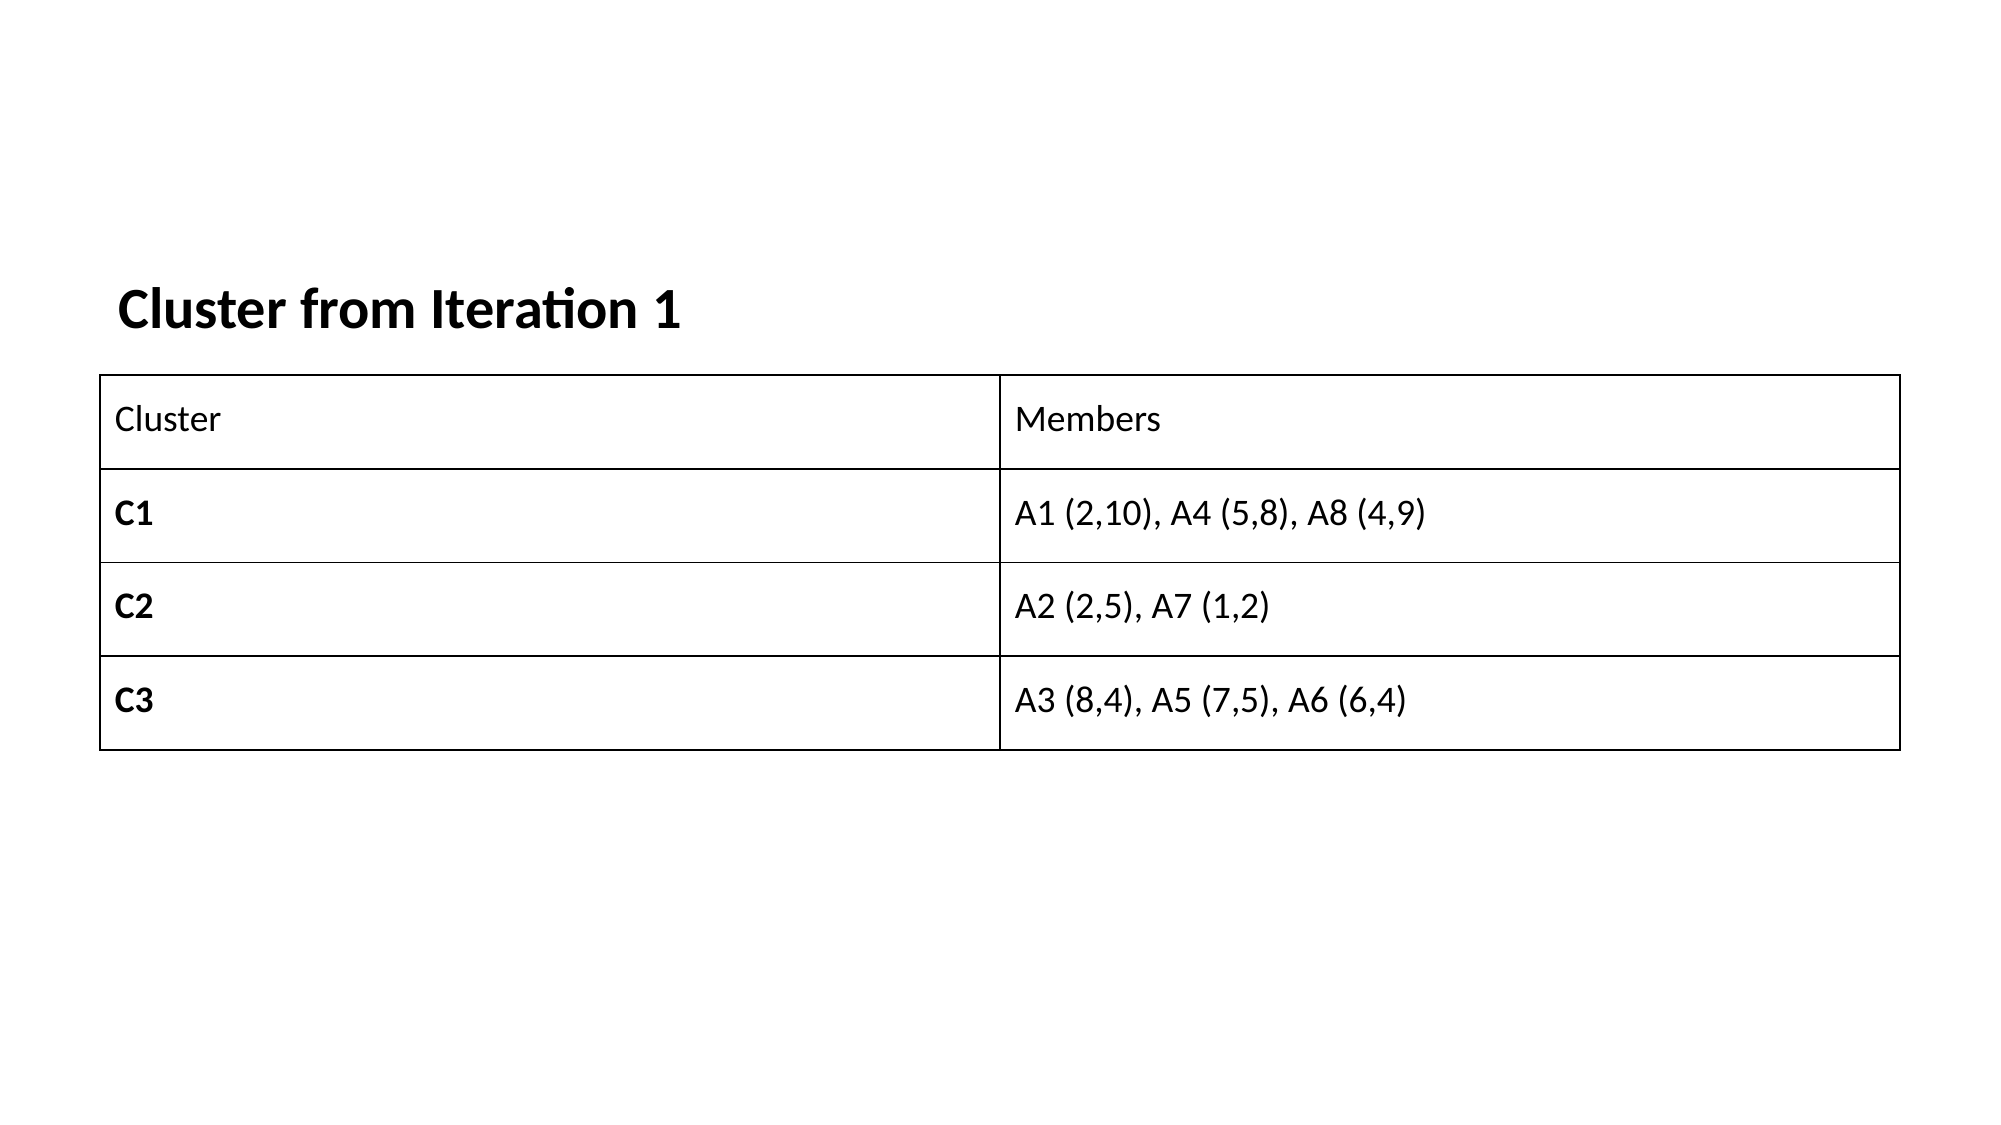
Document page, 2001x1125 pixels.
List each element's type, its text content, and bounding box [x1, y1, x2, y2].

table_header Members [1001, 376, 1899, 468]
table_cell C1 [101, 470, 999, 562]
text_box Cluster from Iteration 1 [103, 262, 697, 348]
table_cell A2 (2,5), A7 (1,2) [1001, 563, 1899, 655]
table_cell A1 (2,10), A4 (5,8), A8 (4,9) [1001, 470, 1899, 562]
table_cell C3 [101, 657, 999, 749]
table_header Cluster [101, 376, 999, 468]
table_cell A3 (8,4), A5 (7,5), A6 (6,4) [1001, 657, 1899, 749]
table_cell C2 [101, 563, 999, 655]
